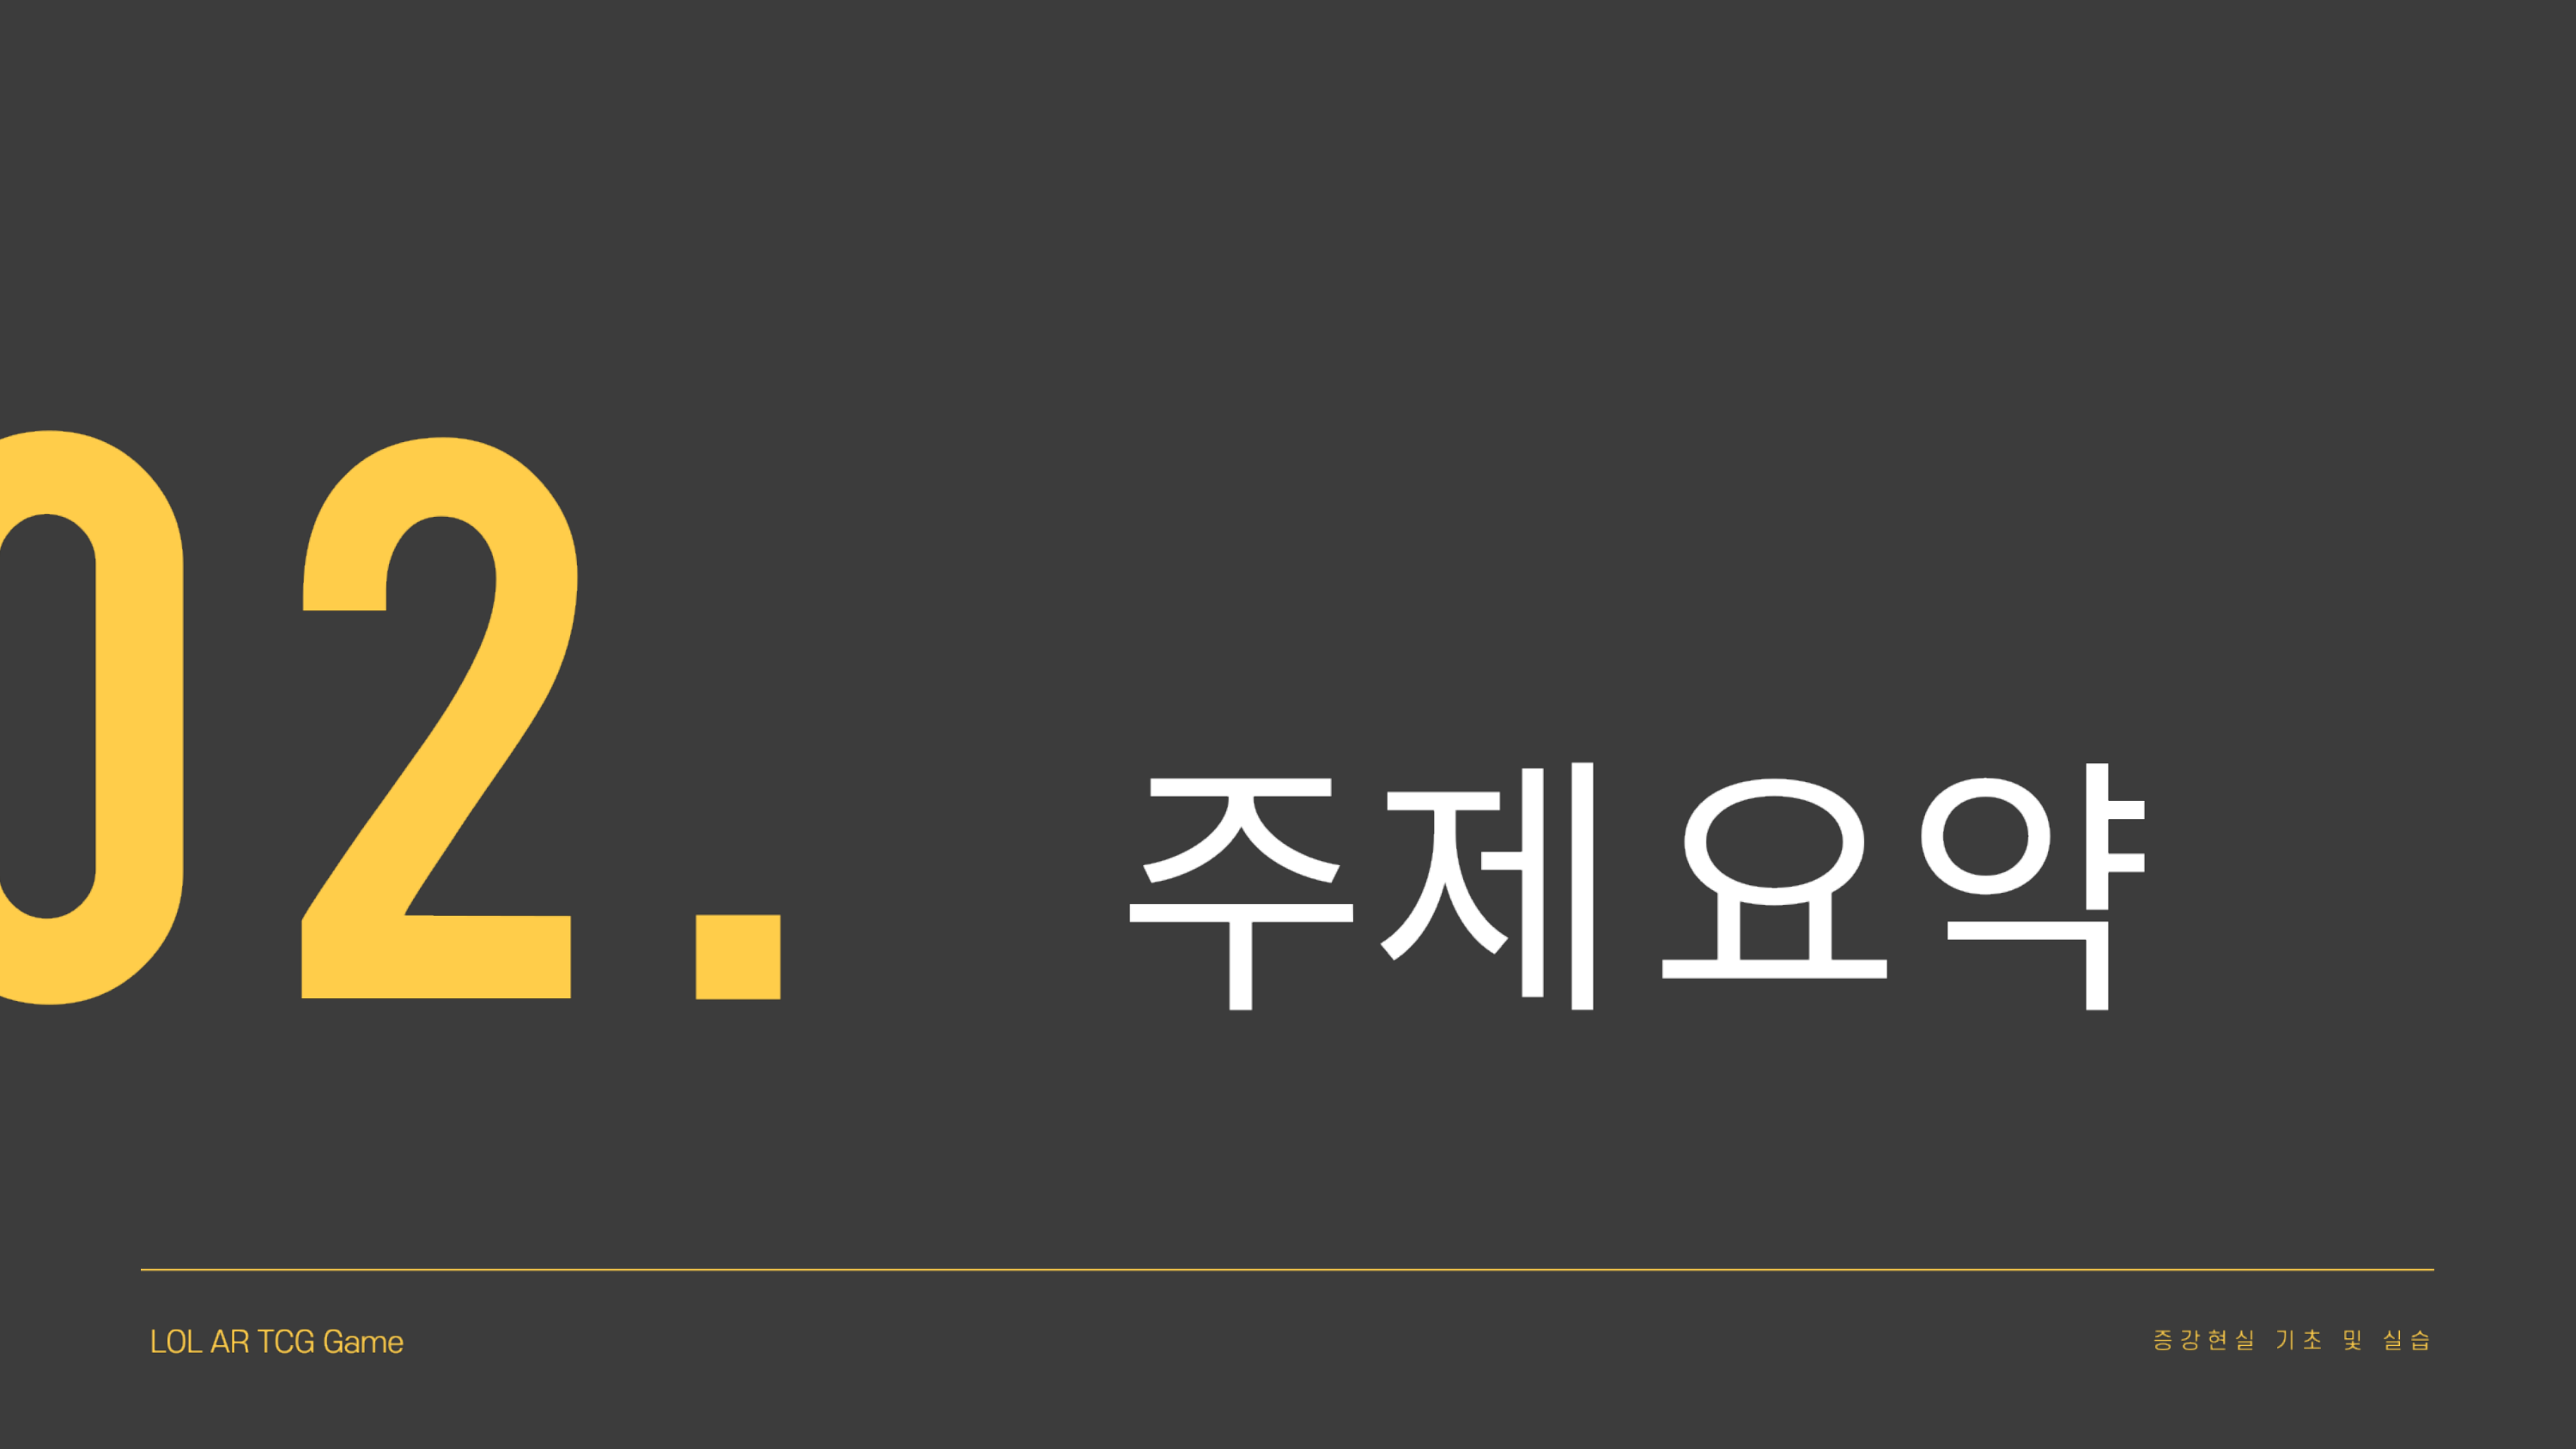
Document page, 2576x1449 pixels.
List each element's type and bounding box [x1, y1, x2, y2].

picture [0, 142, 2281, 1403]
picture [1926, 1322, 2442, 1366]
